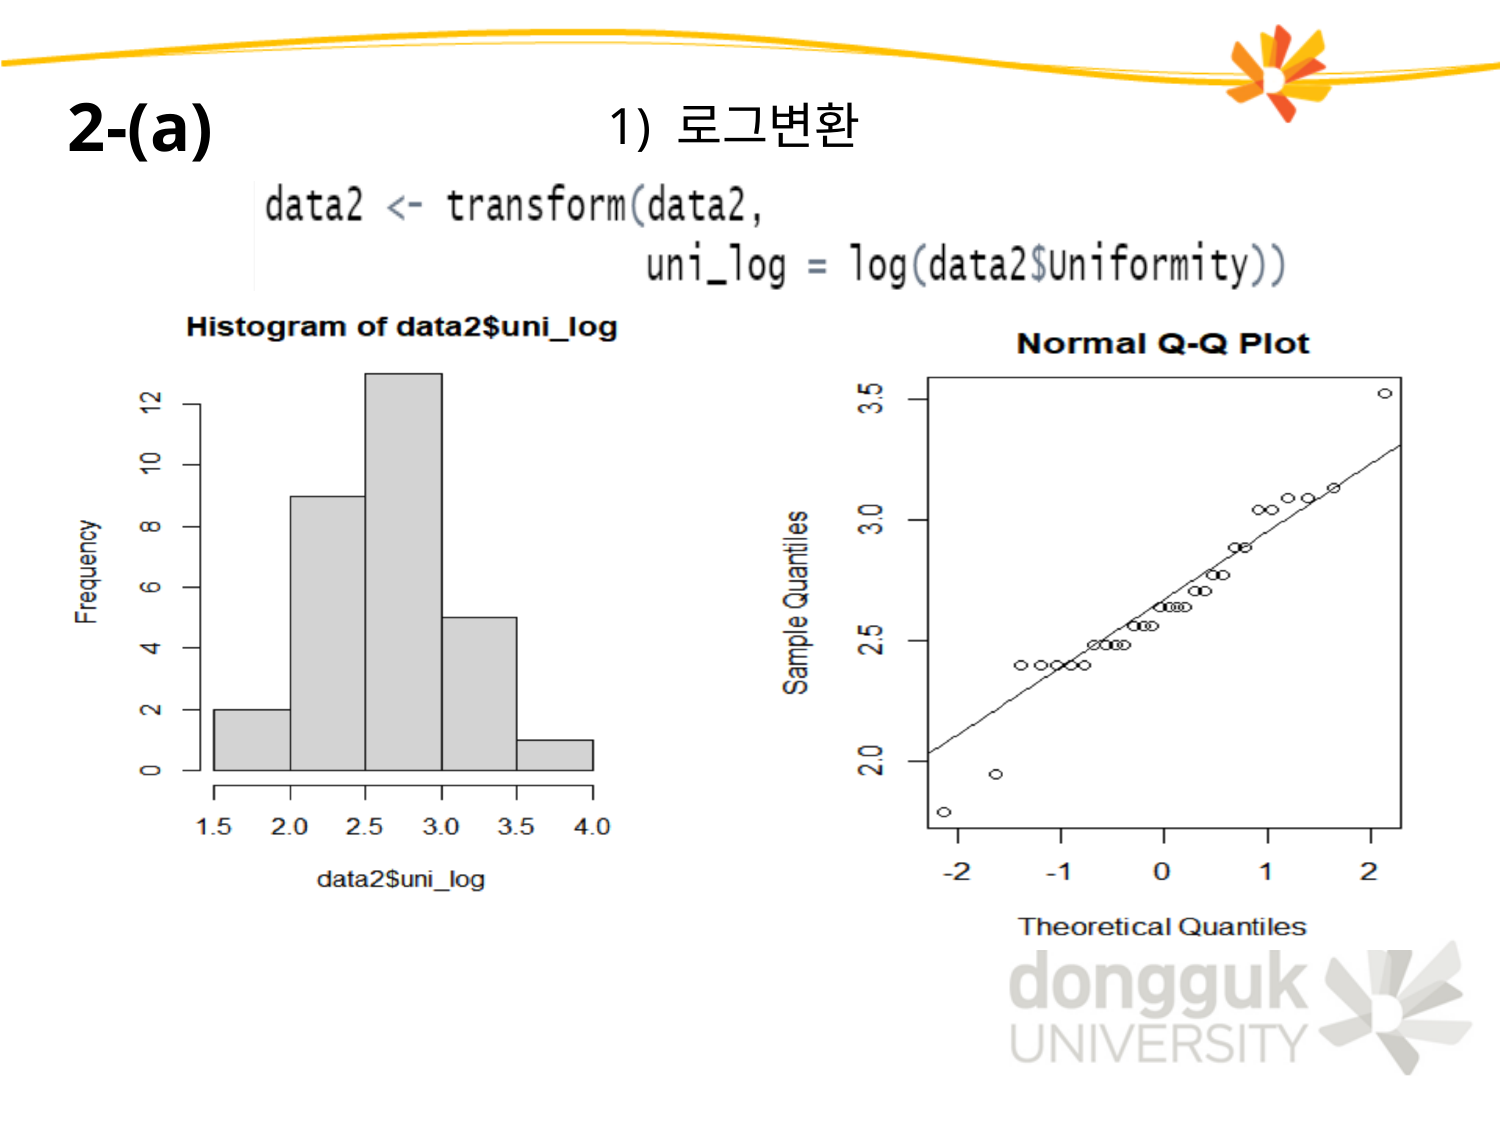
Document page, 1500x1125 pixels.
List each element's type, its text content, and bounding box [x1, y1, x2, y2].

picture [0, 23, 1500, 1077]
text_box 2-(a) [53, 76, 807, 172]
text_box 1) 로그변환 [593, 86, 1066, 162]
